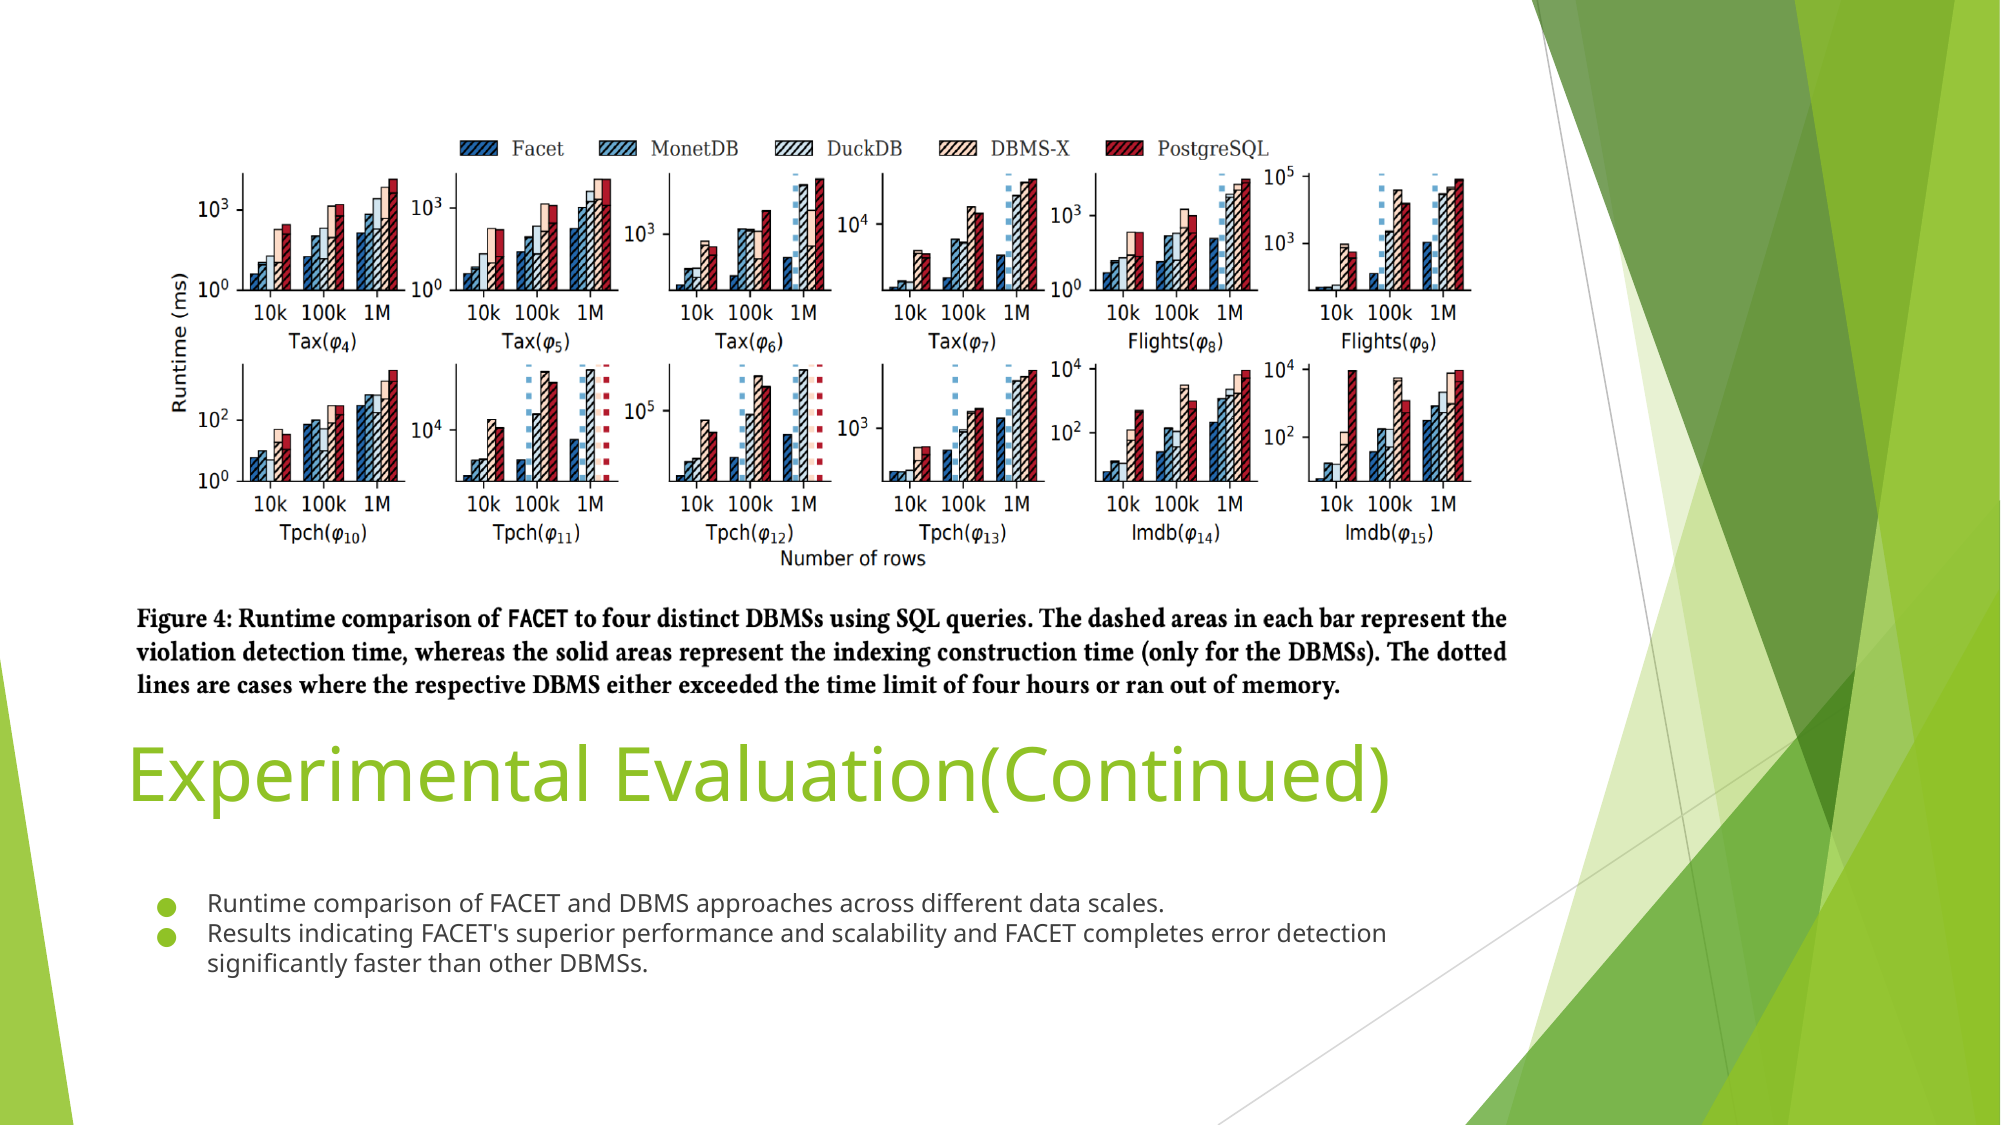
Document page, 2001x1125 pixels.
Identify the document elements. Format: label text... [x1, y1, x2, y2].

list Runtime comparison of FACET and DBMS approaches across different data scales. Results indicating FACET's superior performance and scalability and FACET completes error detection significantly faster than other DBMSs. [111, 880, 1522, 992]
title Experimental Evaluation(Continued) [111, 738, 1522, 824]
picture [110, 99, 1522, 732]
